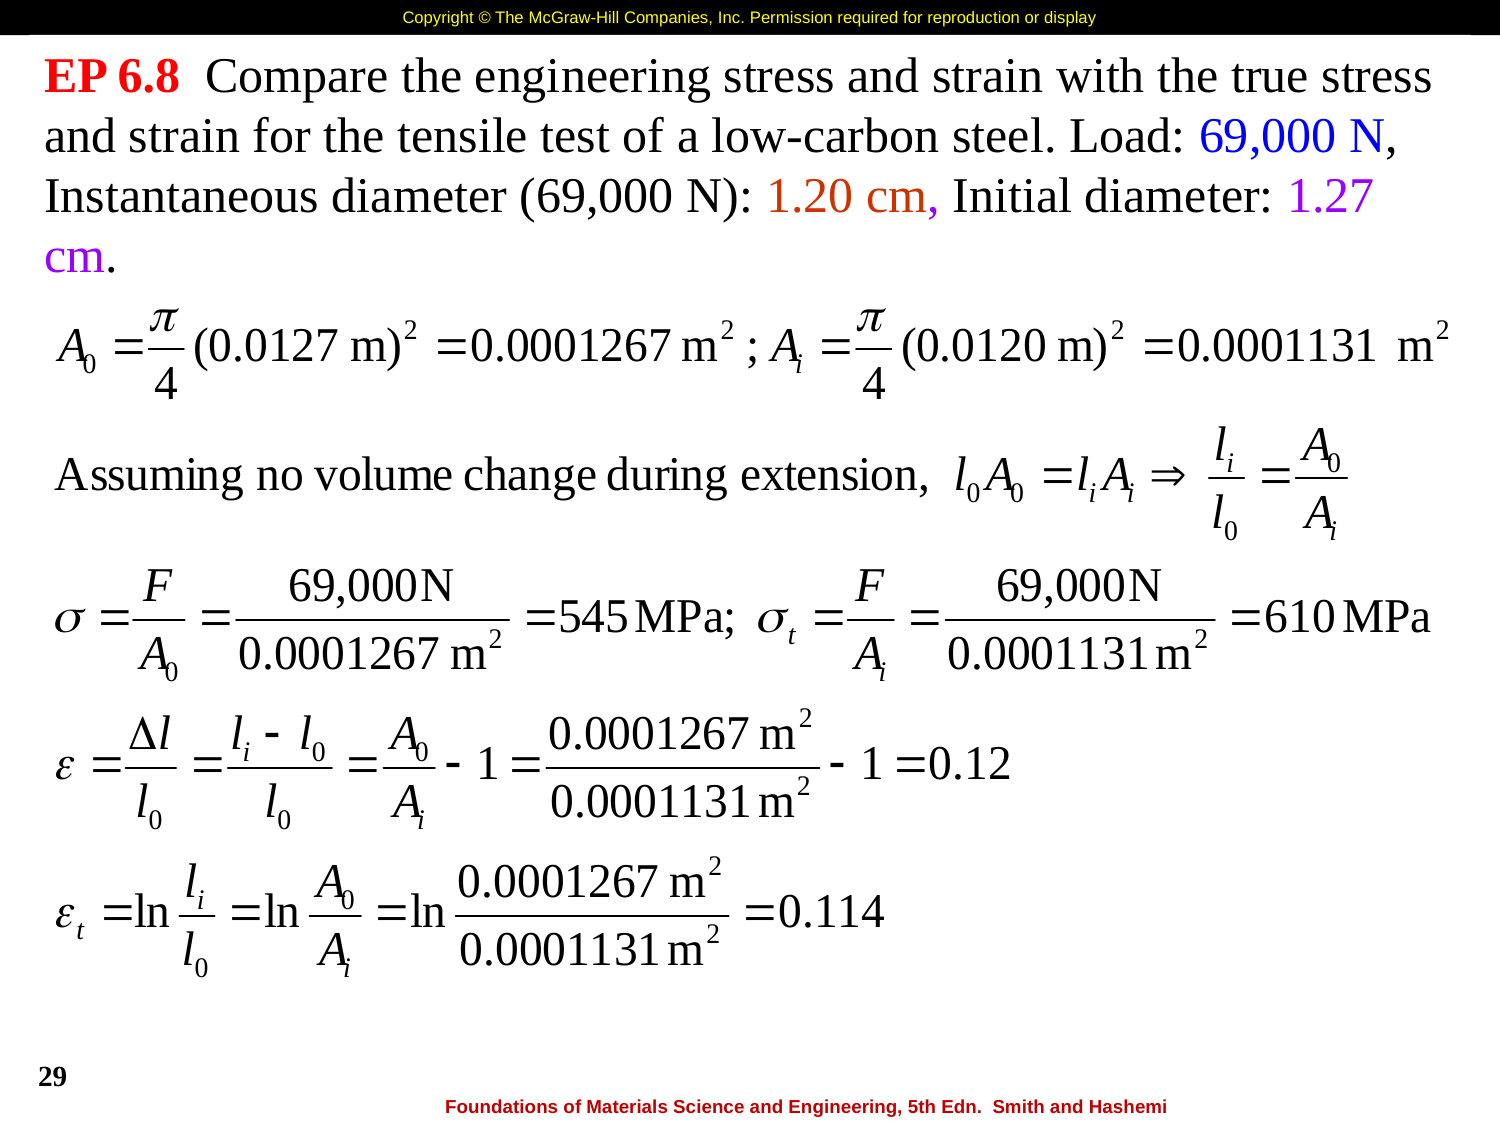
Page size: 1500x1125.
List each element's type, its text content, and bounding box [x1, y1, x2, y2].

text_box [47, 284, 1458, 988]
slide_number 29 [0, 1049, 83, 1125]
text_box EP 6.8 Compare the engineering stress and strain with the true stress and strain for the tensile test of a low-carbon steel. Load: 69,000 N, Instantaneous diameter (69,000 N): 1.20 cm, Initial diameter: 1.27 cm. [29, 34, 1471, 290]
